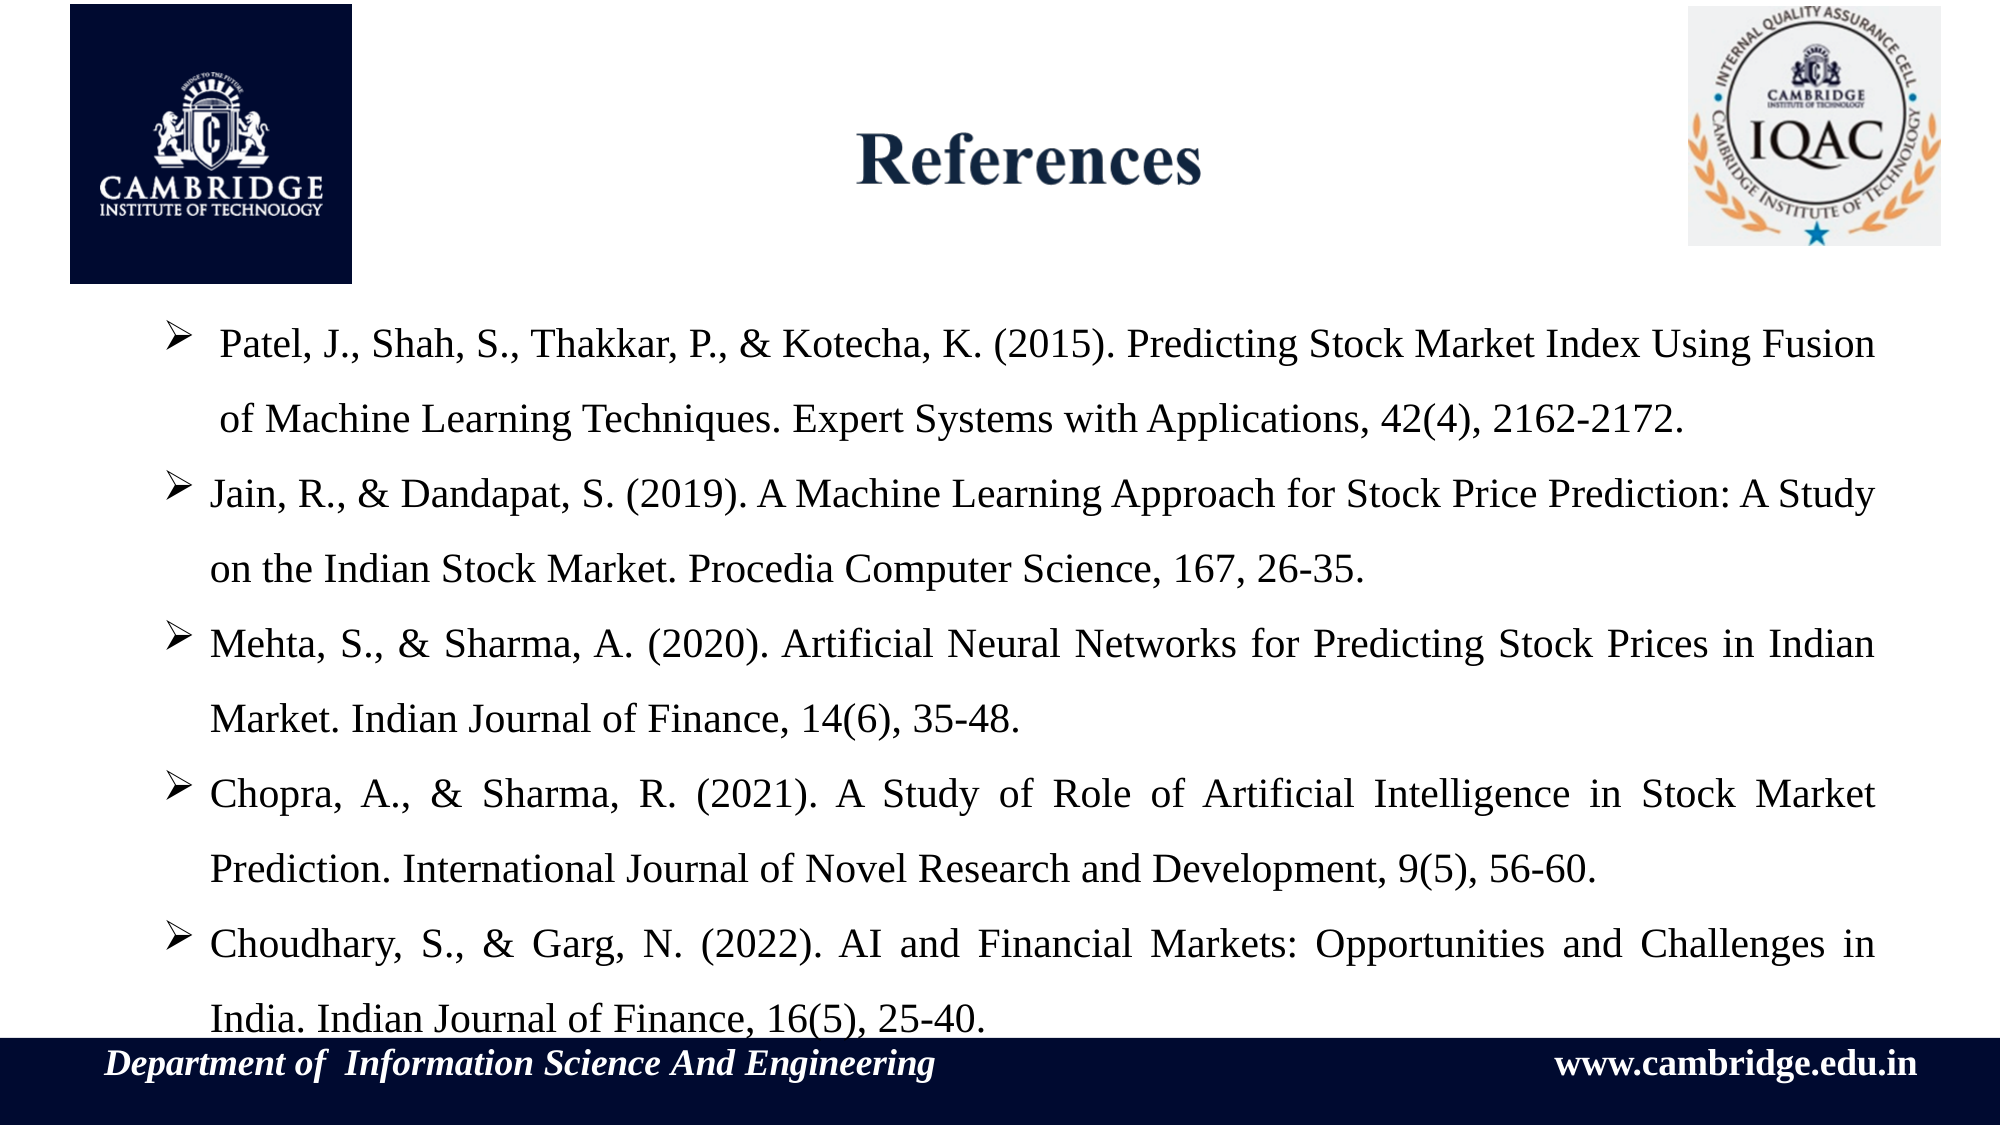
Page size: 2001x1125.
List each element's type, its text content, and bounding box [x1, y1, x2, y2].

text_box Patel, J., Shah, S., Thakkar, P., & Kotecha, K. (2015). Predicting Stock Market Index Using Fusion of Machine Learning Techniques. Expert Systems with Applications, 42(4), 2162-2172. Jain, R., & Dandapat, S. (2019). A Machine Learning Approach for Stock Price Prediction: A Study on the Indian Stock Market. Procedia Computer Science, 167, 26-35. Mehta, S., & Sharma, A. (2020). Artificial Neural Networks for Predicting Stock Prices in Indian Market. Indian Journal of Finance, 14(6), 35-48. Chopra, A., & Sharma, R. (2021). A Study of Role of Artificial Intelligence in Stock Market Prediction. International Journal of Novel Research and Development, 9(5), 56-60. Choudhary, S., & Garg, N. (2022). AI and Financial Markets: Opportunities and Challenges in India. Indian Journal of Finance, 16(5), 25-40. [148, 283, 1892, 1049]
picture [1688, 5, 1941, 246]
picture [70, 4, 352, 284]
picture [810, 86, 1248, 246]
list Department of Information Science And Engineering www.cambridge.edu.in [0, 1037, 2000, 1125]
